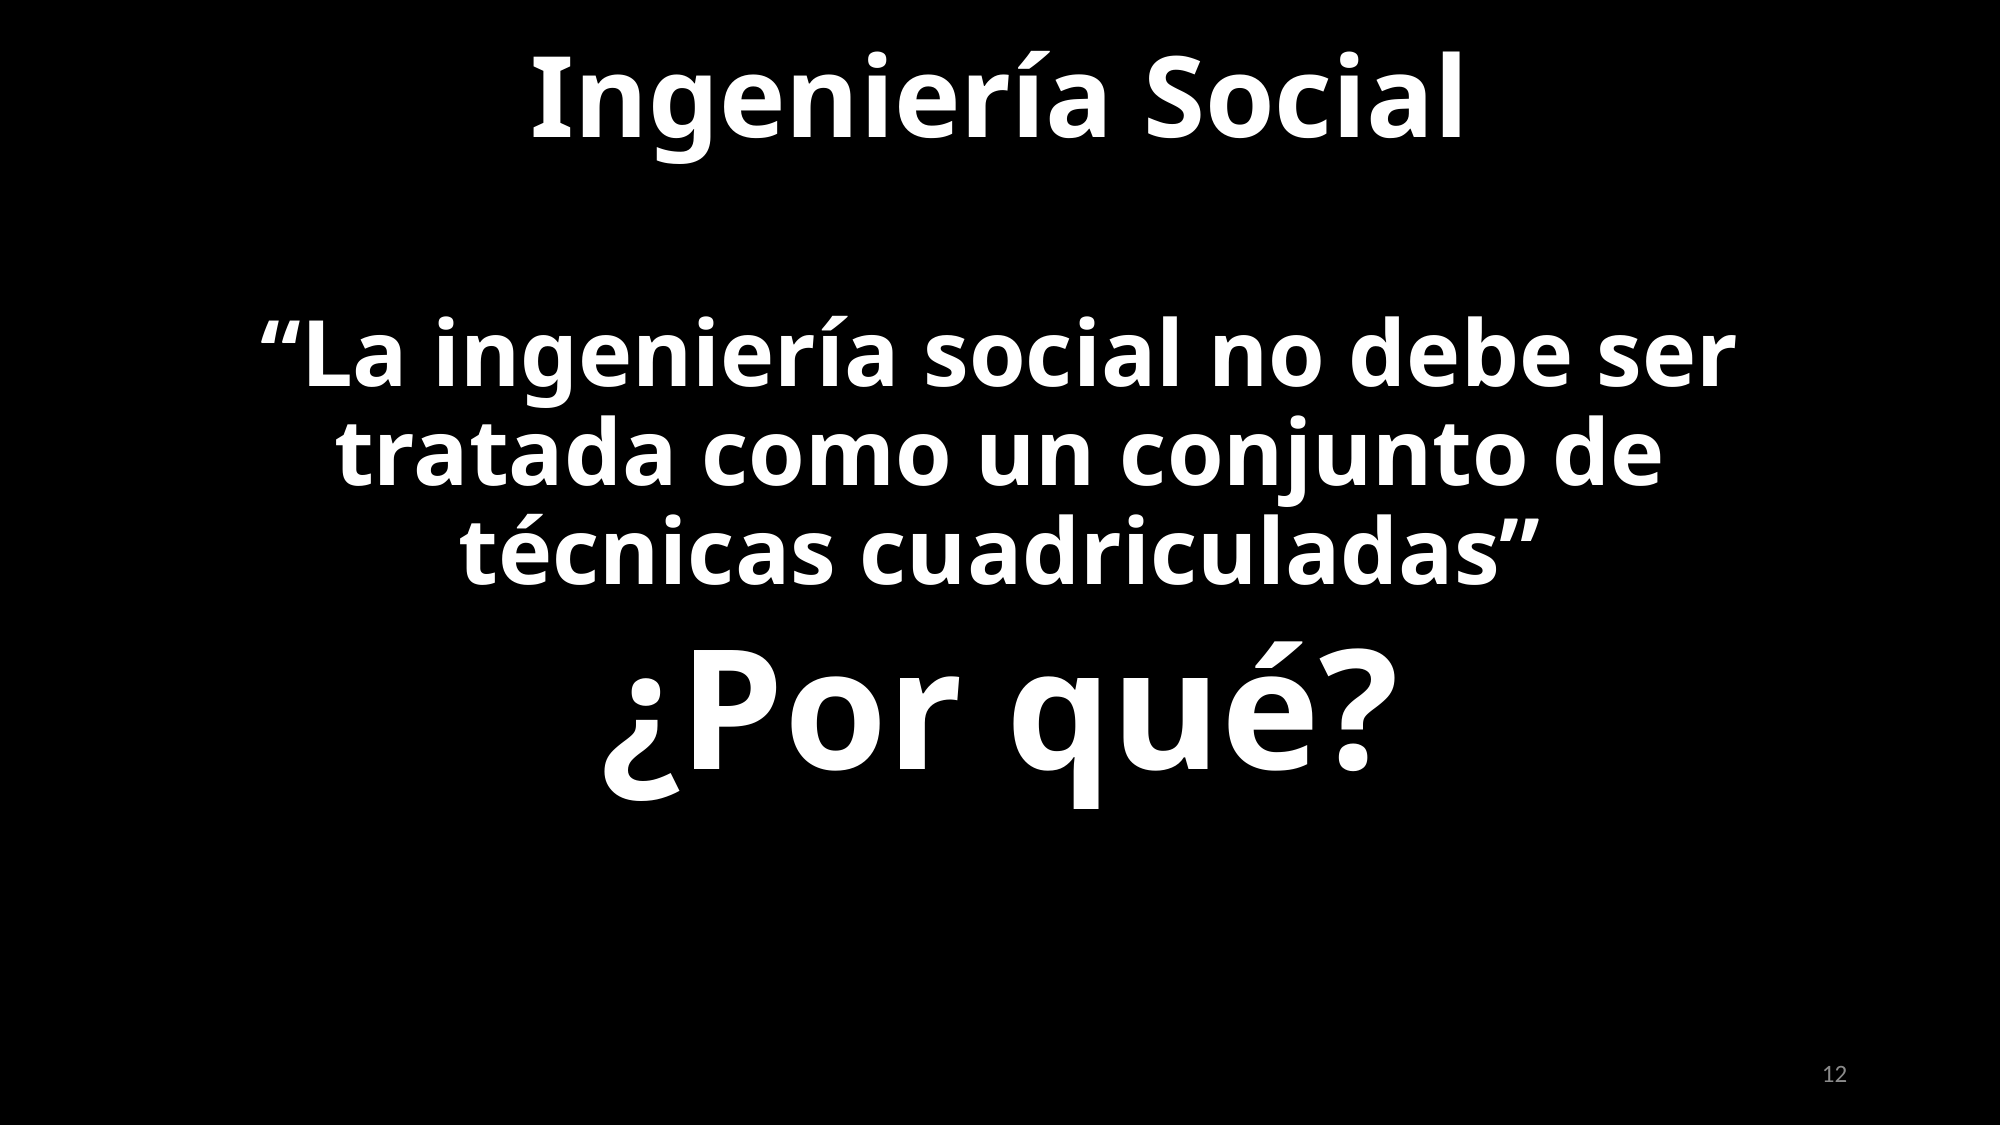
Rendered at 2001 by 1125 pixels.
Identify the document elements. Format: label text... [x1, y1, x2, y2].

slide_number 12 [1412, 1042, 1863, 1103]
text_box Ingeniería Social [0, 17, 2000, 167]
list “La ingeniería social no debe ser tratada como un conjunto de técnicas cuadriculadas” ¿Por qué? [137, 168, 1863, 883]
